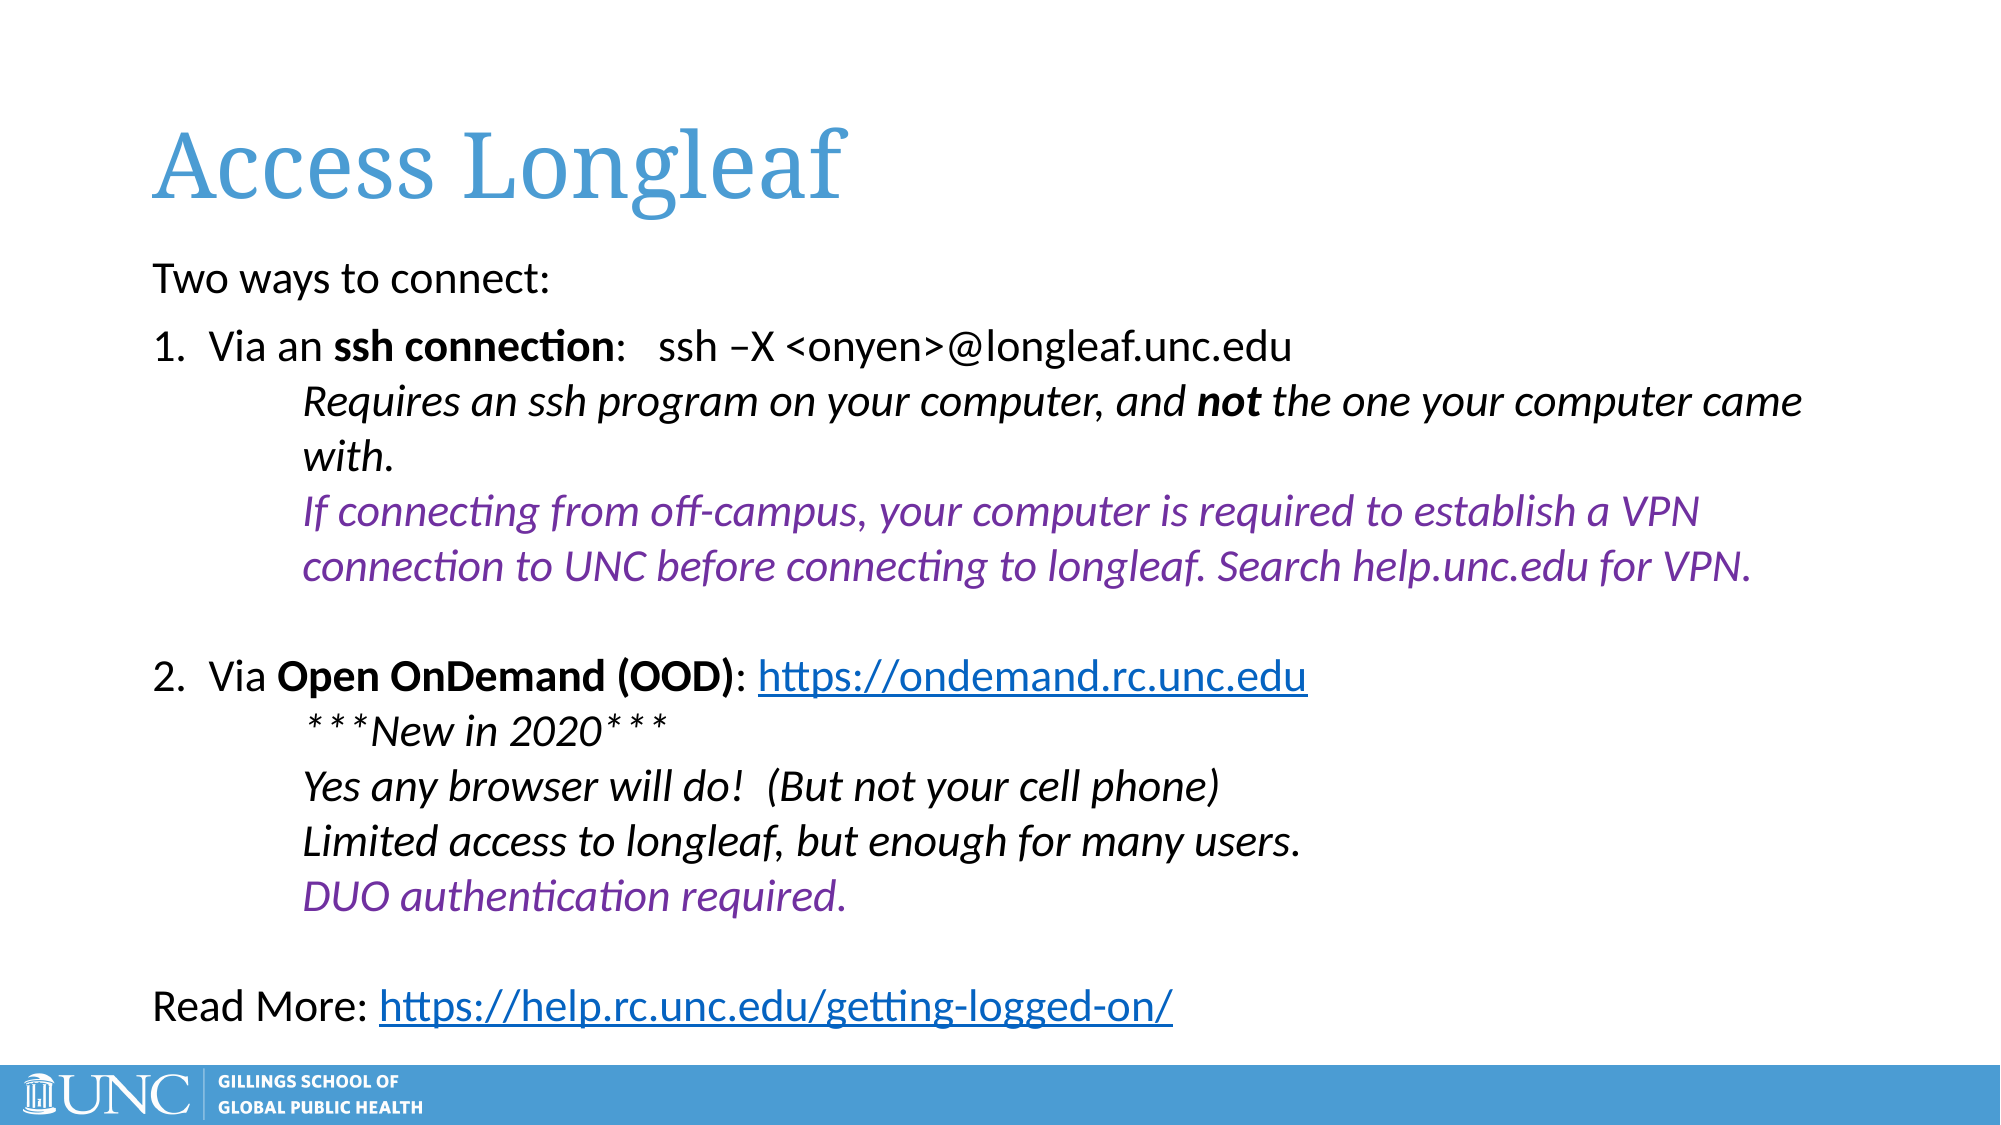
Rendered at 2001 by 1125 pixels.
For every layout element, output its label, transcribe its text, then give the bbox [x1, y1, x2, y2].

picture [23, 1068, 422, 1120]
title Access Longleaf [137, 59, 1863, 240]
text_box Two ways to connect: Via an ssh connection: ssh –X <onyen>@longleaf.unc.edu Requires an ssh program on your computer, and not the one your computer came with. If connecting from off-campus, your computer is required to establish a VPN connection to UNC before connecting to longleaf. Search help.unc.edu for VPN. Via Open OnDemand (OOD): https://ondemand.rc.unc.edu ***New in 2020*** Yes any browser will do! (But not your cell phone) Limited access to longleaf, but enough for many users. DUO authentication required. Read More: https://help.rc.unc.edu/getting-logged-on/ [137, 240, 1878, 1038]
